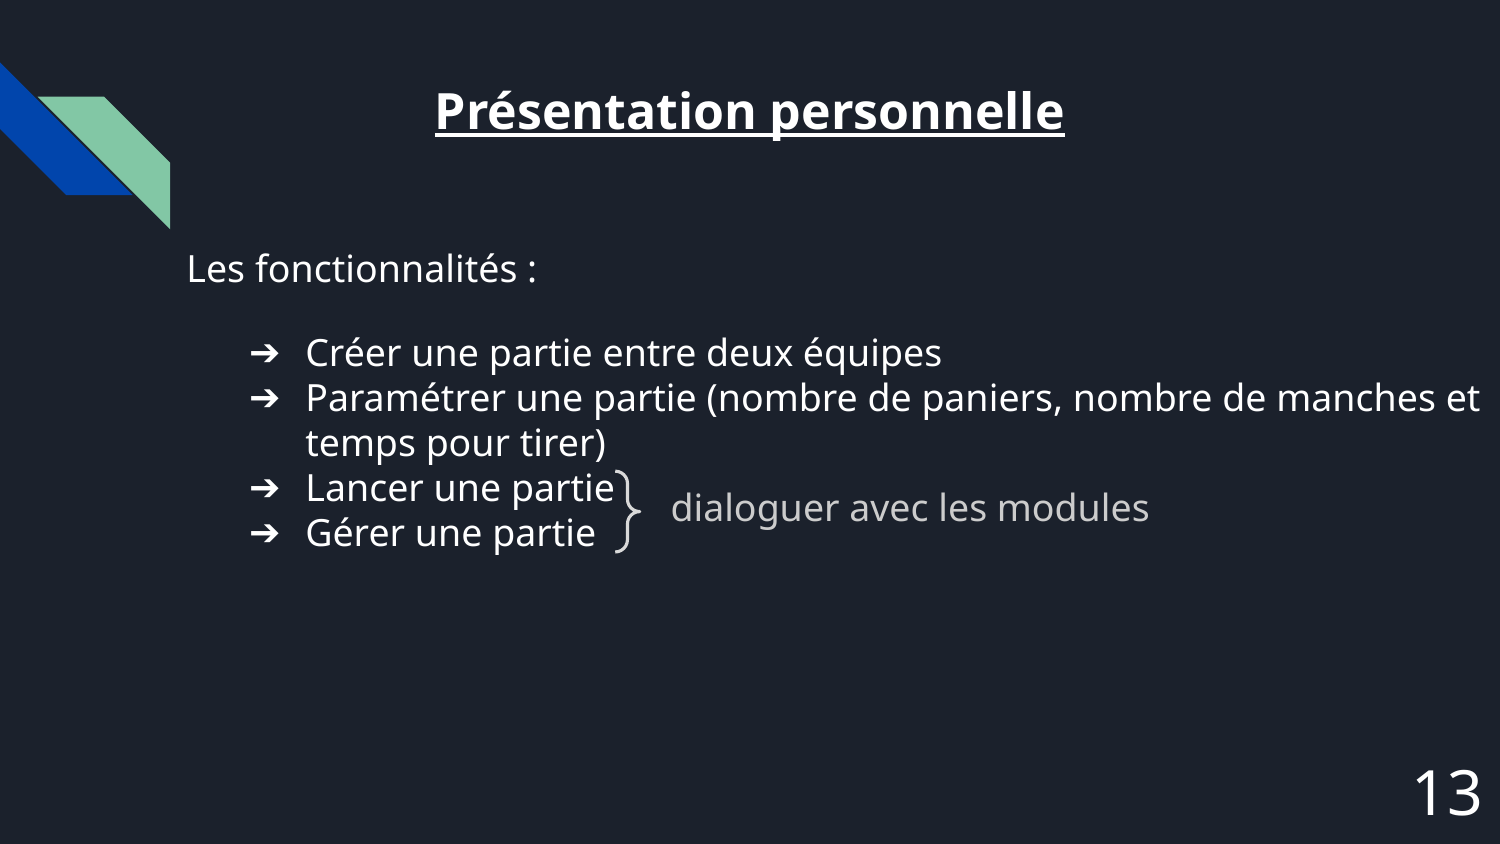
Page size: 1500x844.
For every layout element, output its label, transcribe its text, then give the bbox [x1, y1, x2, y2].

text_box [615, 471, 640, 552]
text_box Les fonctionnalités : [171, 230, 1464, 306]
text_box dialoguer avec les modules [655, 469, 1260, 545]
text_box 13 [1396, 737, 1500, 843]
text_box Créer une partie entre deux équipes Paramétrer une partie (nombre de paniers, nombre de manches et temps pour tirer) Lancer une partie Gérer une partie [215, 313, 1500, 607]
title Présentation personnelle [0, 64, 1500, 215]
